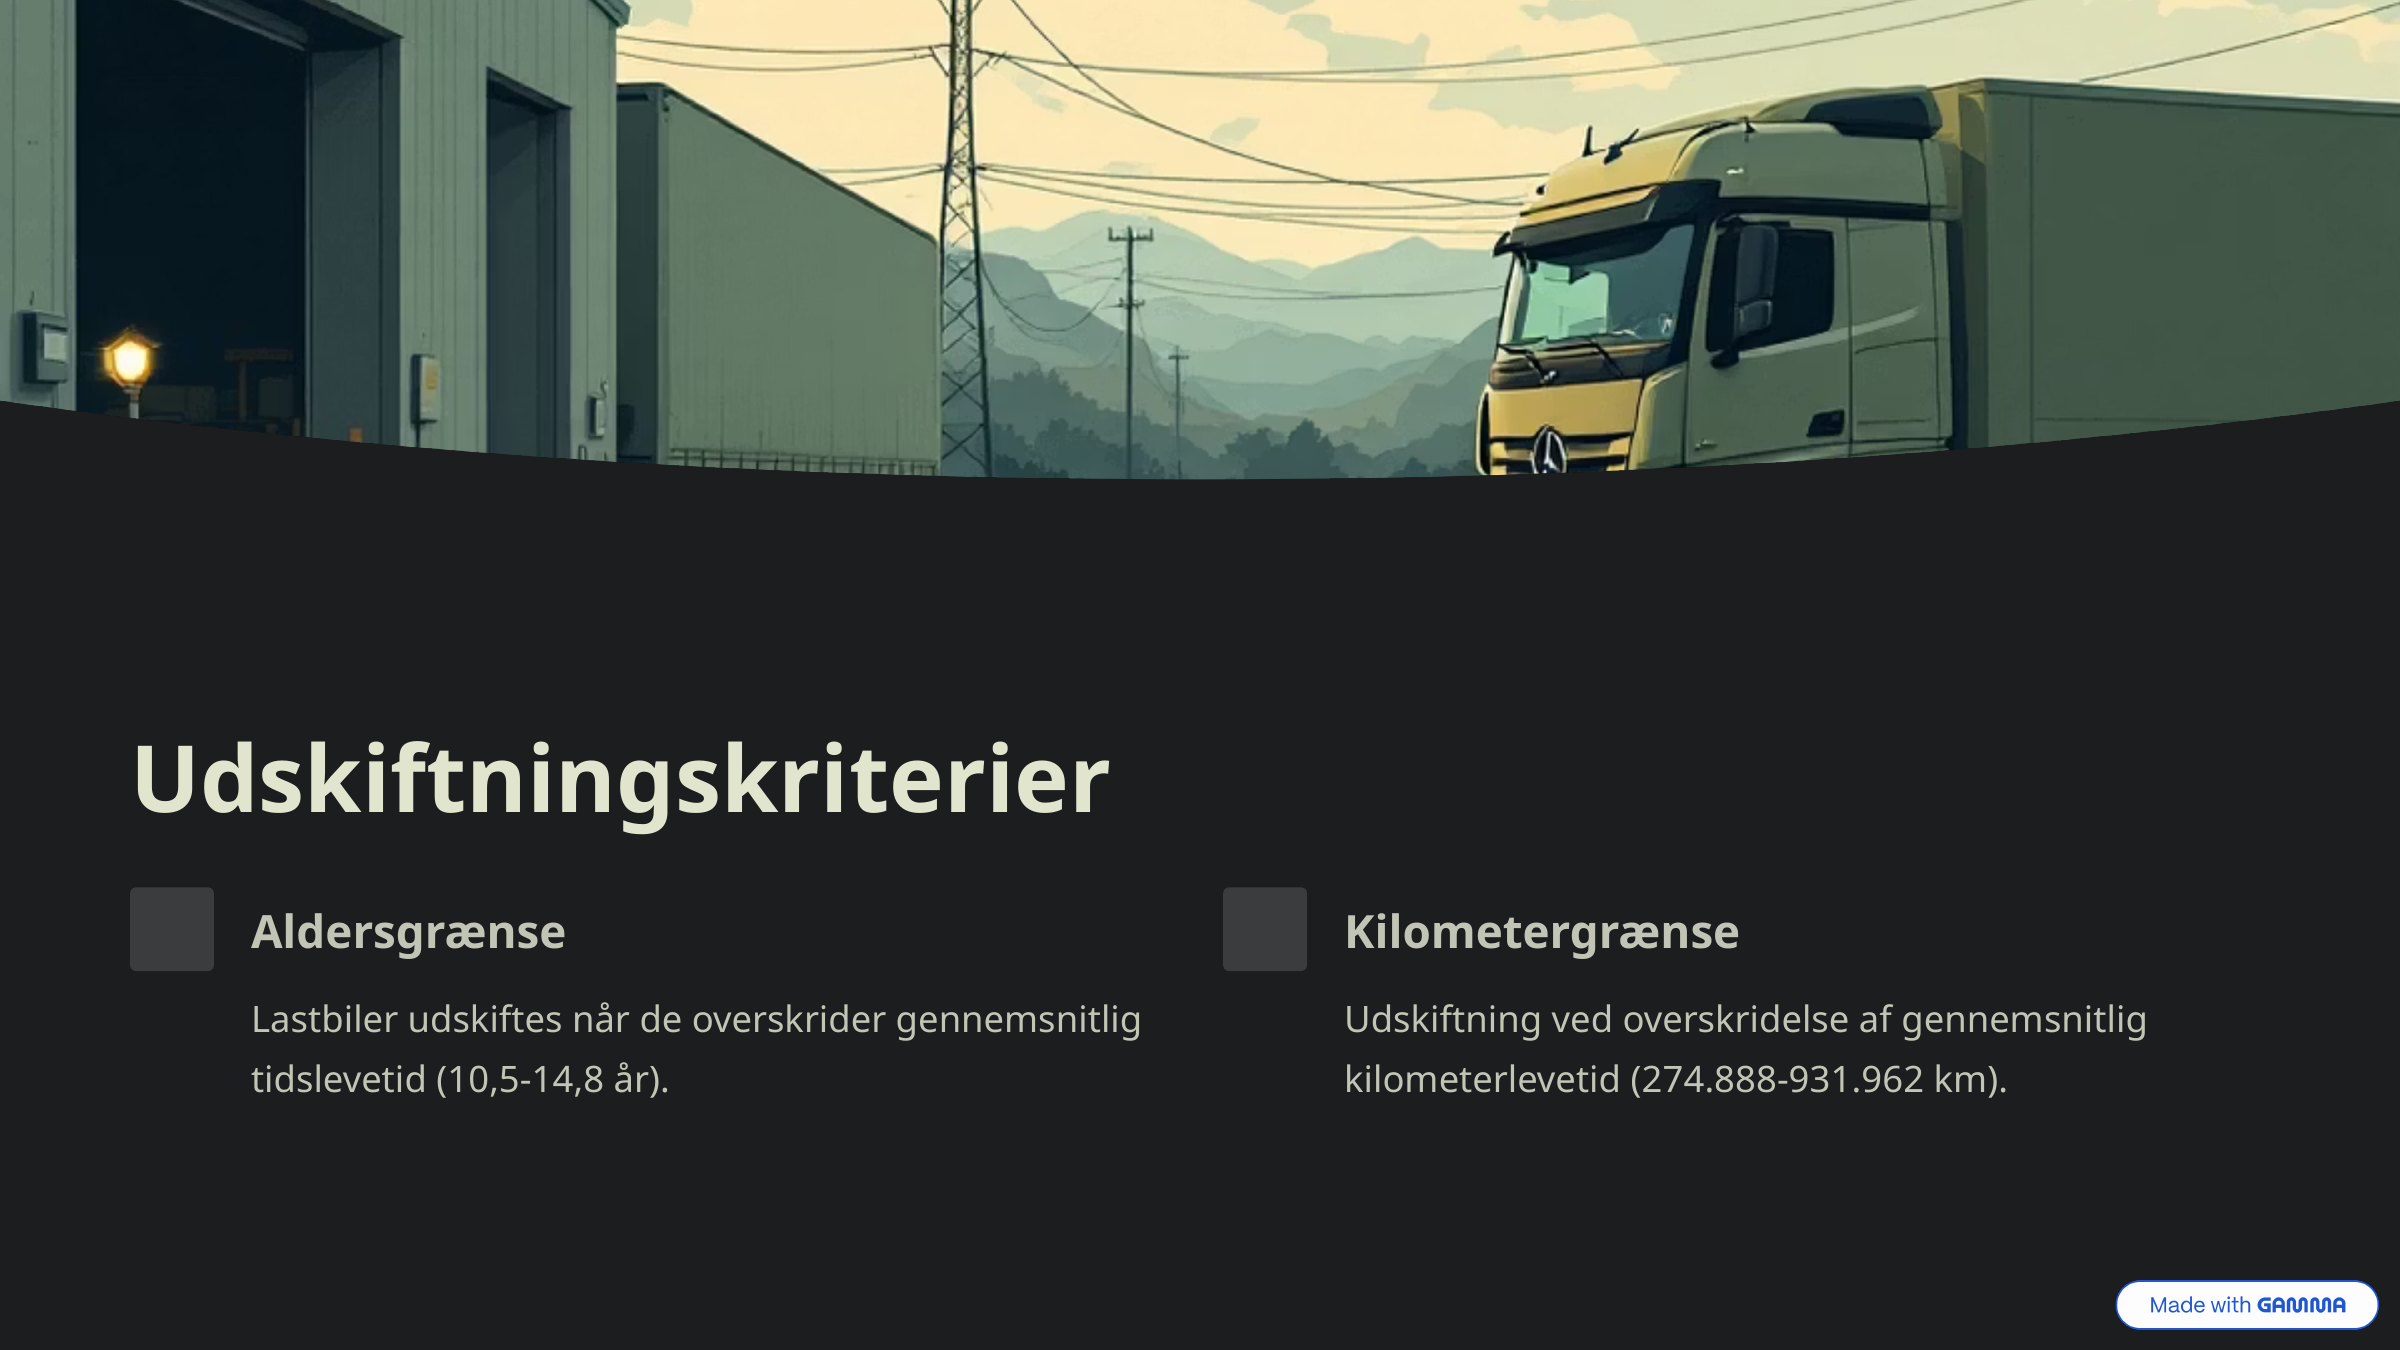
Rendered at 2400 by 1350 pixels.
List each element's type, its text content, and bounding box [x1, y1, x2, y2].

picture [0, 0, 2400, 489]
text_box [1223, 887, 1307, 972]
text_box Udskiftning ved overskridelse af gennemsnitlig kilometerlevetid (274.888-931.962 km). [1344, 980, 2270, 1100]
text_box Udskiftningskriterier [130, 715, 1061, 832]
picture [2106, 1271, 2389, 1339]
text_box Aldersgrænse [251, 900, 717, 959]
text_box Lastbiler udskiftes når de overskrider gennemsnitlig tidslevetid (10,5-14,8 år). [251, 980, 1177, 1100]
text_box Kilometergrænse [1344, 900, 1810, 959]
text_box [130, 887, 214, 972]
